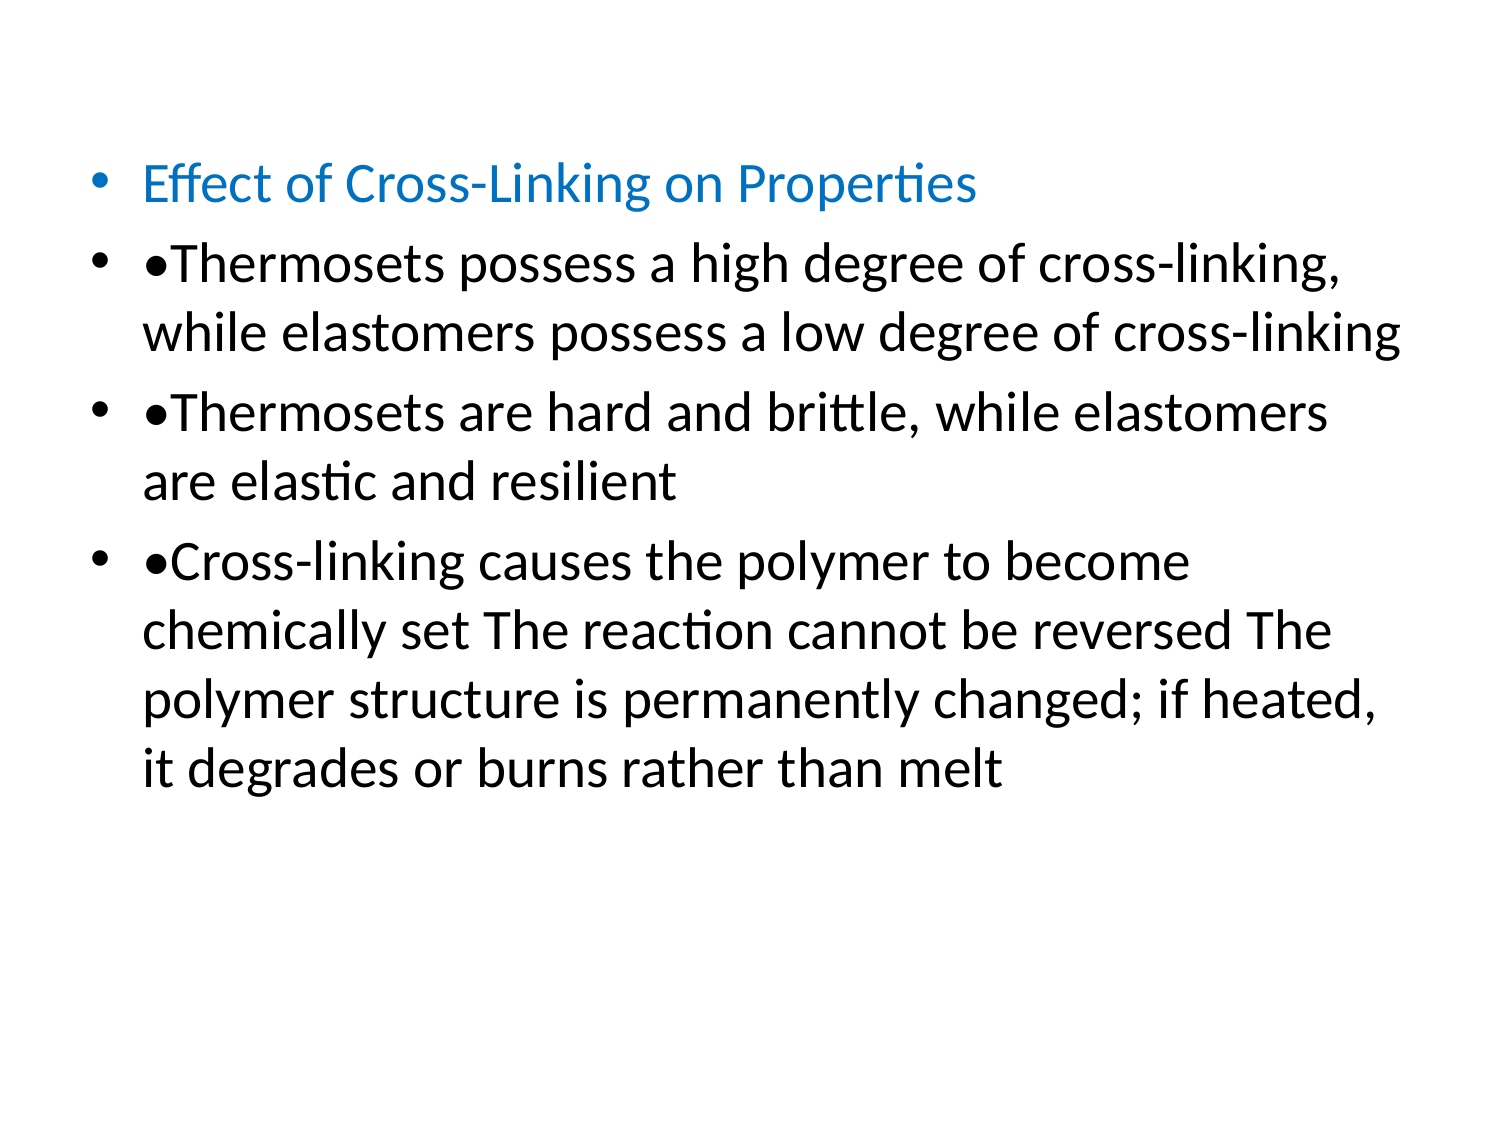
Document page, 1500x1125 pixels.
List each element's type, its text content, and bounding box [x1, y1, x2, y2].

list Effect of Cross-Linking on Properties •Thermosets possess a high degree of cross-linking, while elastomers possess a low degree of cross-linking •Thermosets are hard and brittle, while elastomers are elastic and resilient •Cross-linking causes the polymer to become chemically set The reaction cannot be reversed The polymer structure is permanently changed; if heated, it degrades or burns rather than melt [75, 137, 1425, 880]
